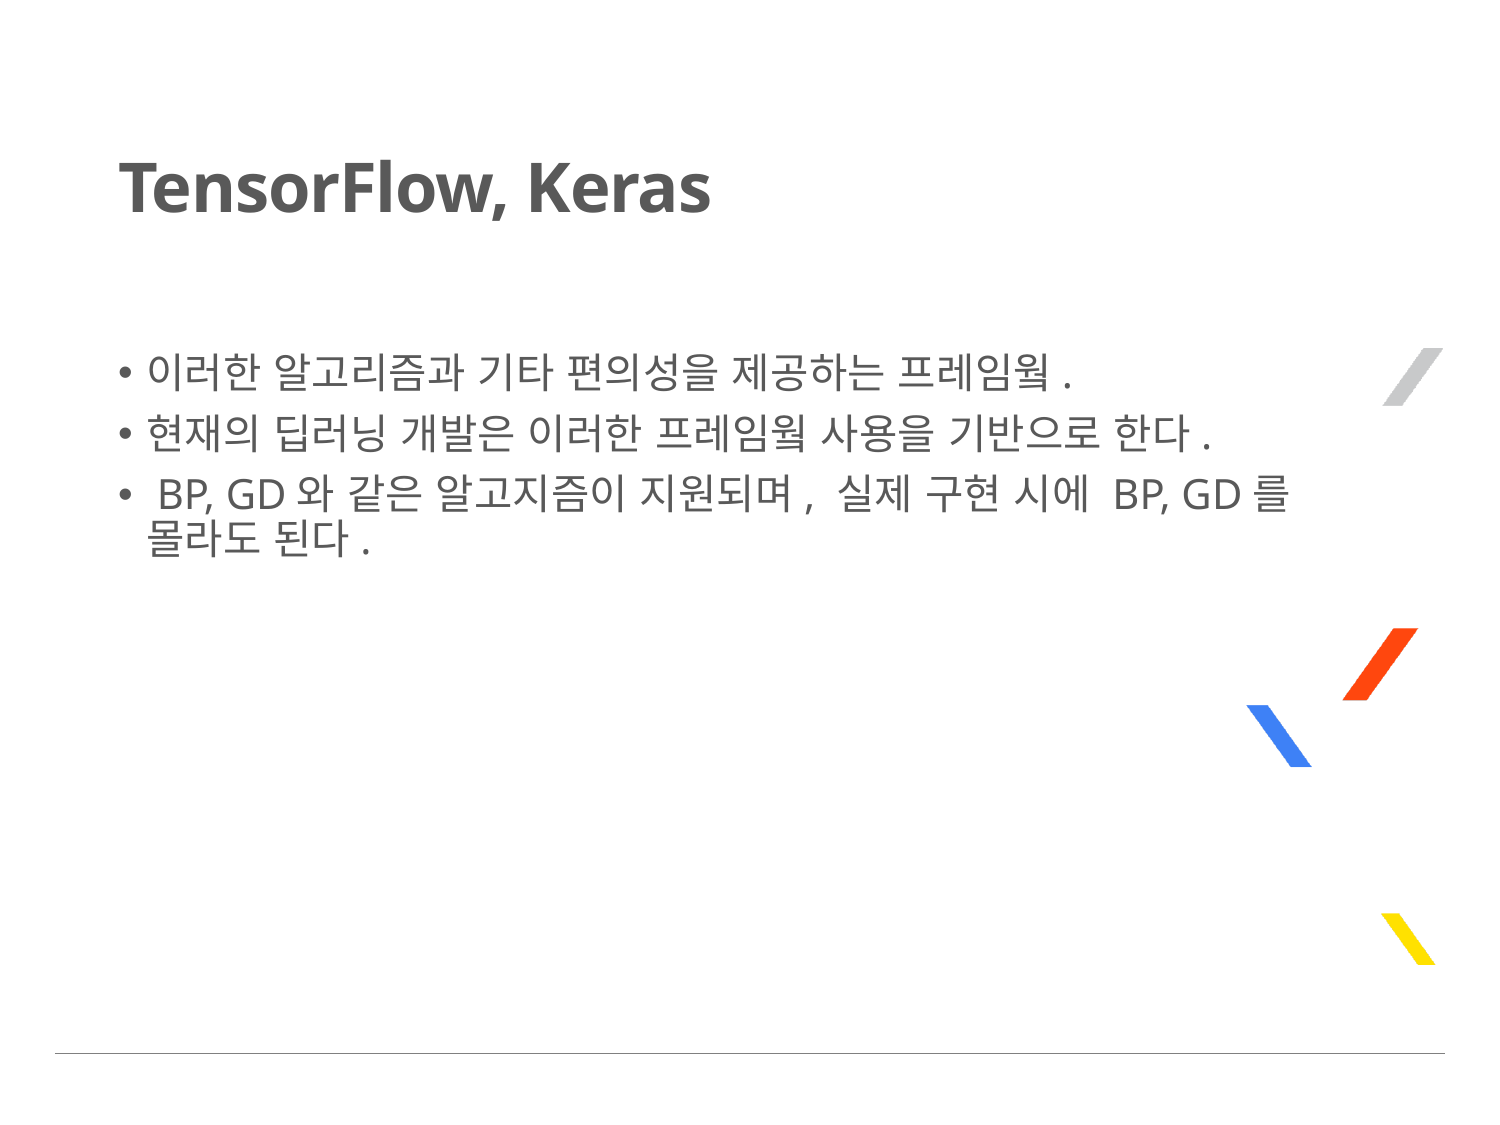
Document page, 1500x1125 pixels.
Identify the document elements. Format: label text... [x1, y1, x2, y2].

list 이러한 알고리즘과 기타 편의성을 제공하는 프레임웤. 현재의 딥러닝 개발은 이러한 프레임웤 사용을 기반으로 한다. BP, GD와 같은 알고지즘이 지원되며, 실제 구현 시에 BP, GD를 몰라도 된다. [103, 345, 1397, 1059]
picture [1397, 348, 1443, 965]
title TensorFlow, Keras [103, 137, 1397, 244]
